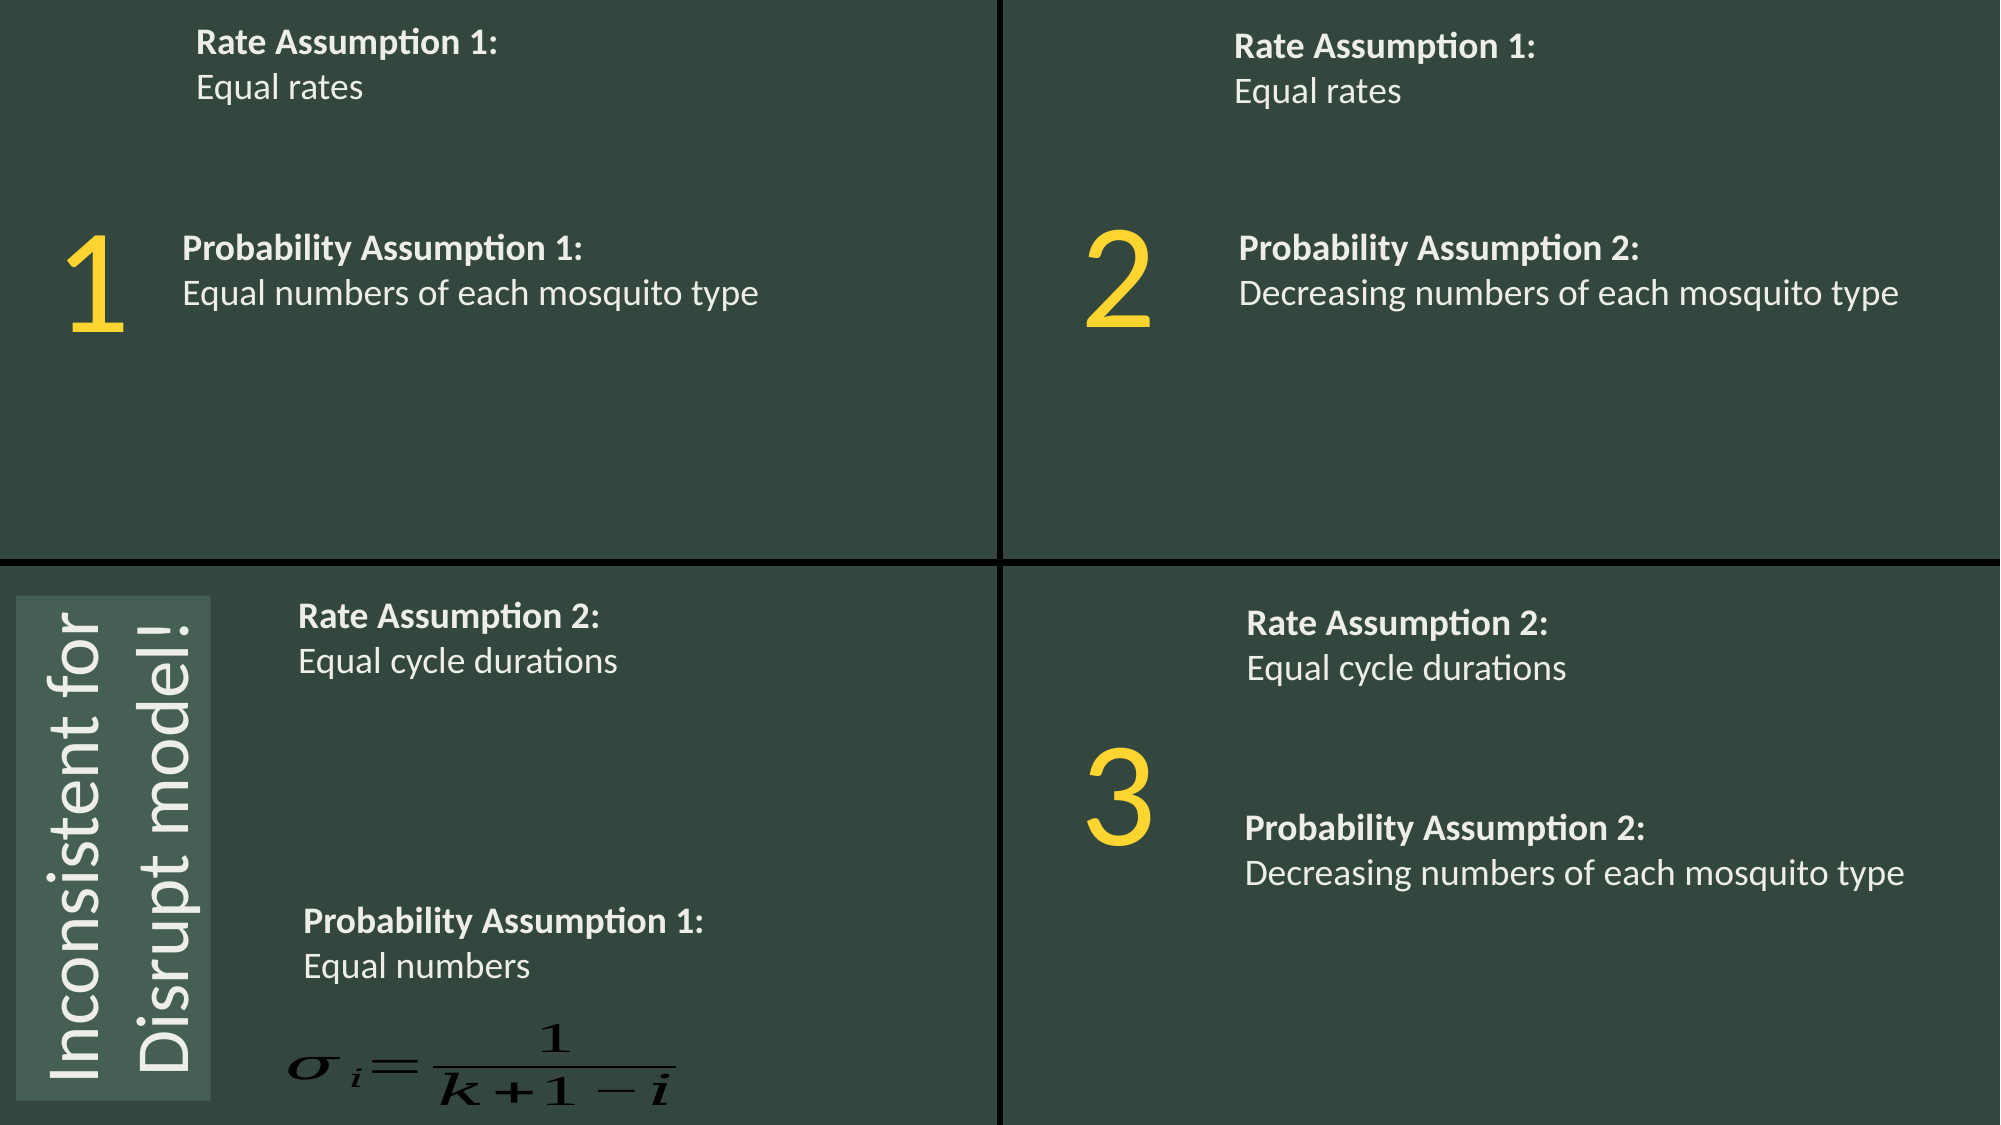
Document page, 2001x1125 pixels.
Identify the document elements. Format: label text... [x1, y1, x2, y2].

text_box Probability Assumption 1: Equal numbers [303, 896, 923, 1032]
text_box Inconsistent for Disrupt model! [15, 595, 211, 1101]
text_box Probability Assumption 2: Decreasing numbers of each mosquito type [1238, 222, 1997, 313]
text_box Rate Assumption 1: Equal rates [1234, 20, 1537, 111]
text_box Rate Assumption 2: Equal cycle durations [1246, 597, 1568, 688]
text_box Probability Assumption 1: Equal numbers of each mosquito type [182, 222, 996, 313]
text_box Rate Assumption 1: Equal rates [196, 17, 499, 108]
text_box 2 [1066, 169, 1172, 365]
text_box Probability Assumption 2: Decreasing numbers of each mosquito type [1244, 802, 2000, 939]
text_box 1 [40, 175, 147, 370]
text_box 3 [1066, 688, 1172, 883]
text_box Rate Assumption 2: Equal cycle durations [298, 590, 619, 681]
